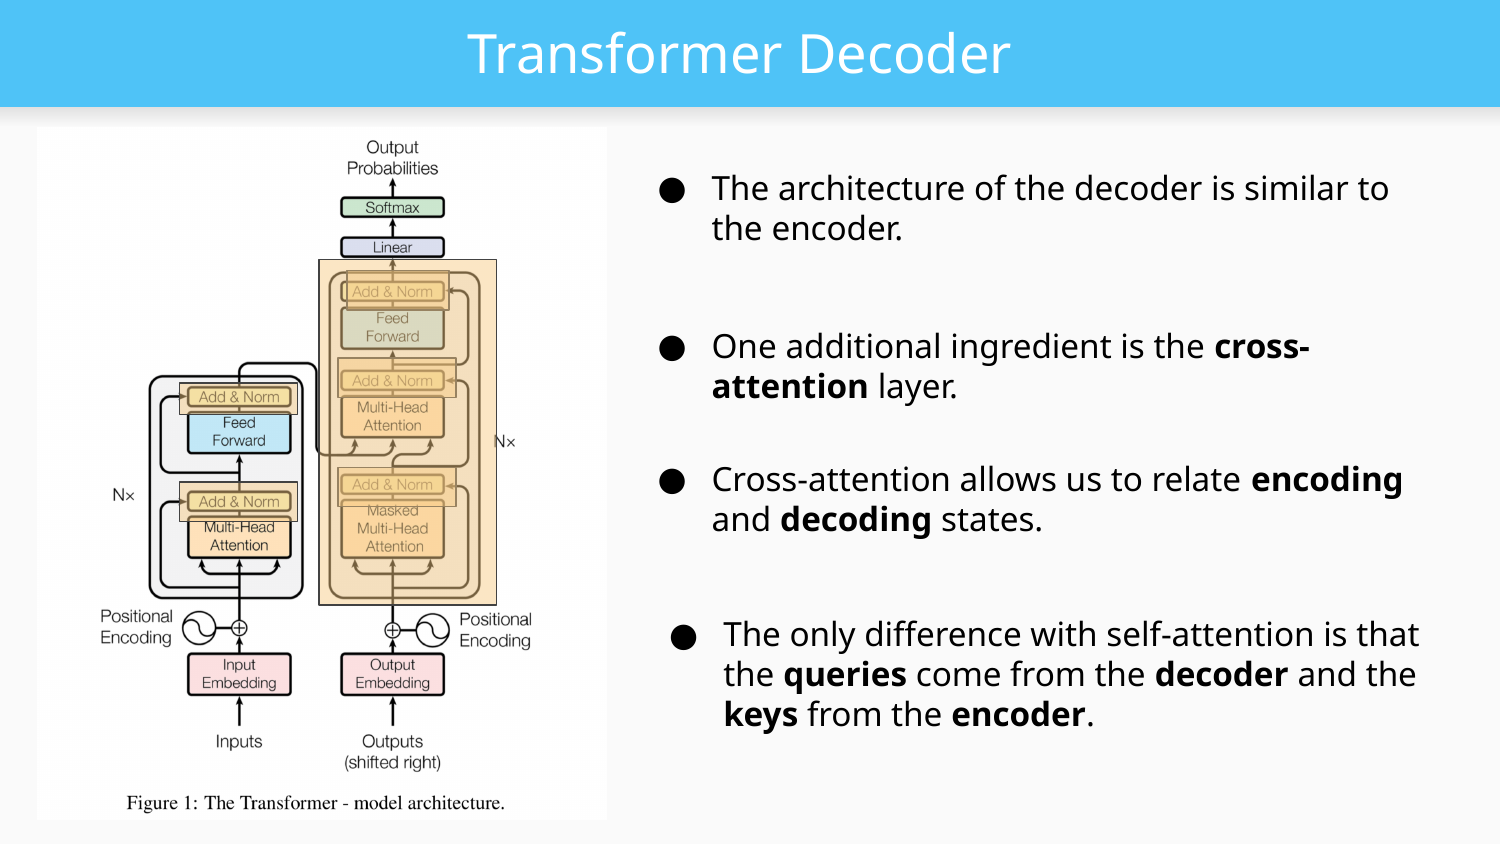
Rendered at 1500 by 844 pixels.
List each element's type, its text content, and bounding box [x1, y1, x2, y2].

picture [37, 127, 608, 820]
title Transformer Decoder [16, 2, 1464, 102]
text_box The architecture of the decoder is similar to the encoder. [621, 152, 1464, 262]
text_box The only difference with self-attention is that the queries come from the decoder and the keys from the encoder. [633, 598, 1466, 749]
text_box Cross-attention allows us to relate encoding and decoding states. [621, 442, 1474, 553]
text_box One additional ingredient is the cross-attention layer. [621, 309, 1454, 420]
